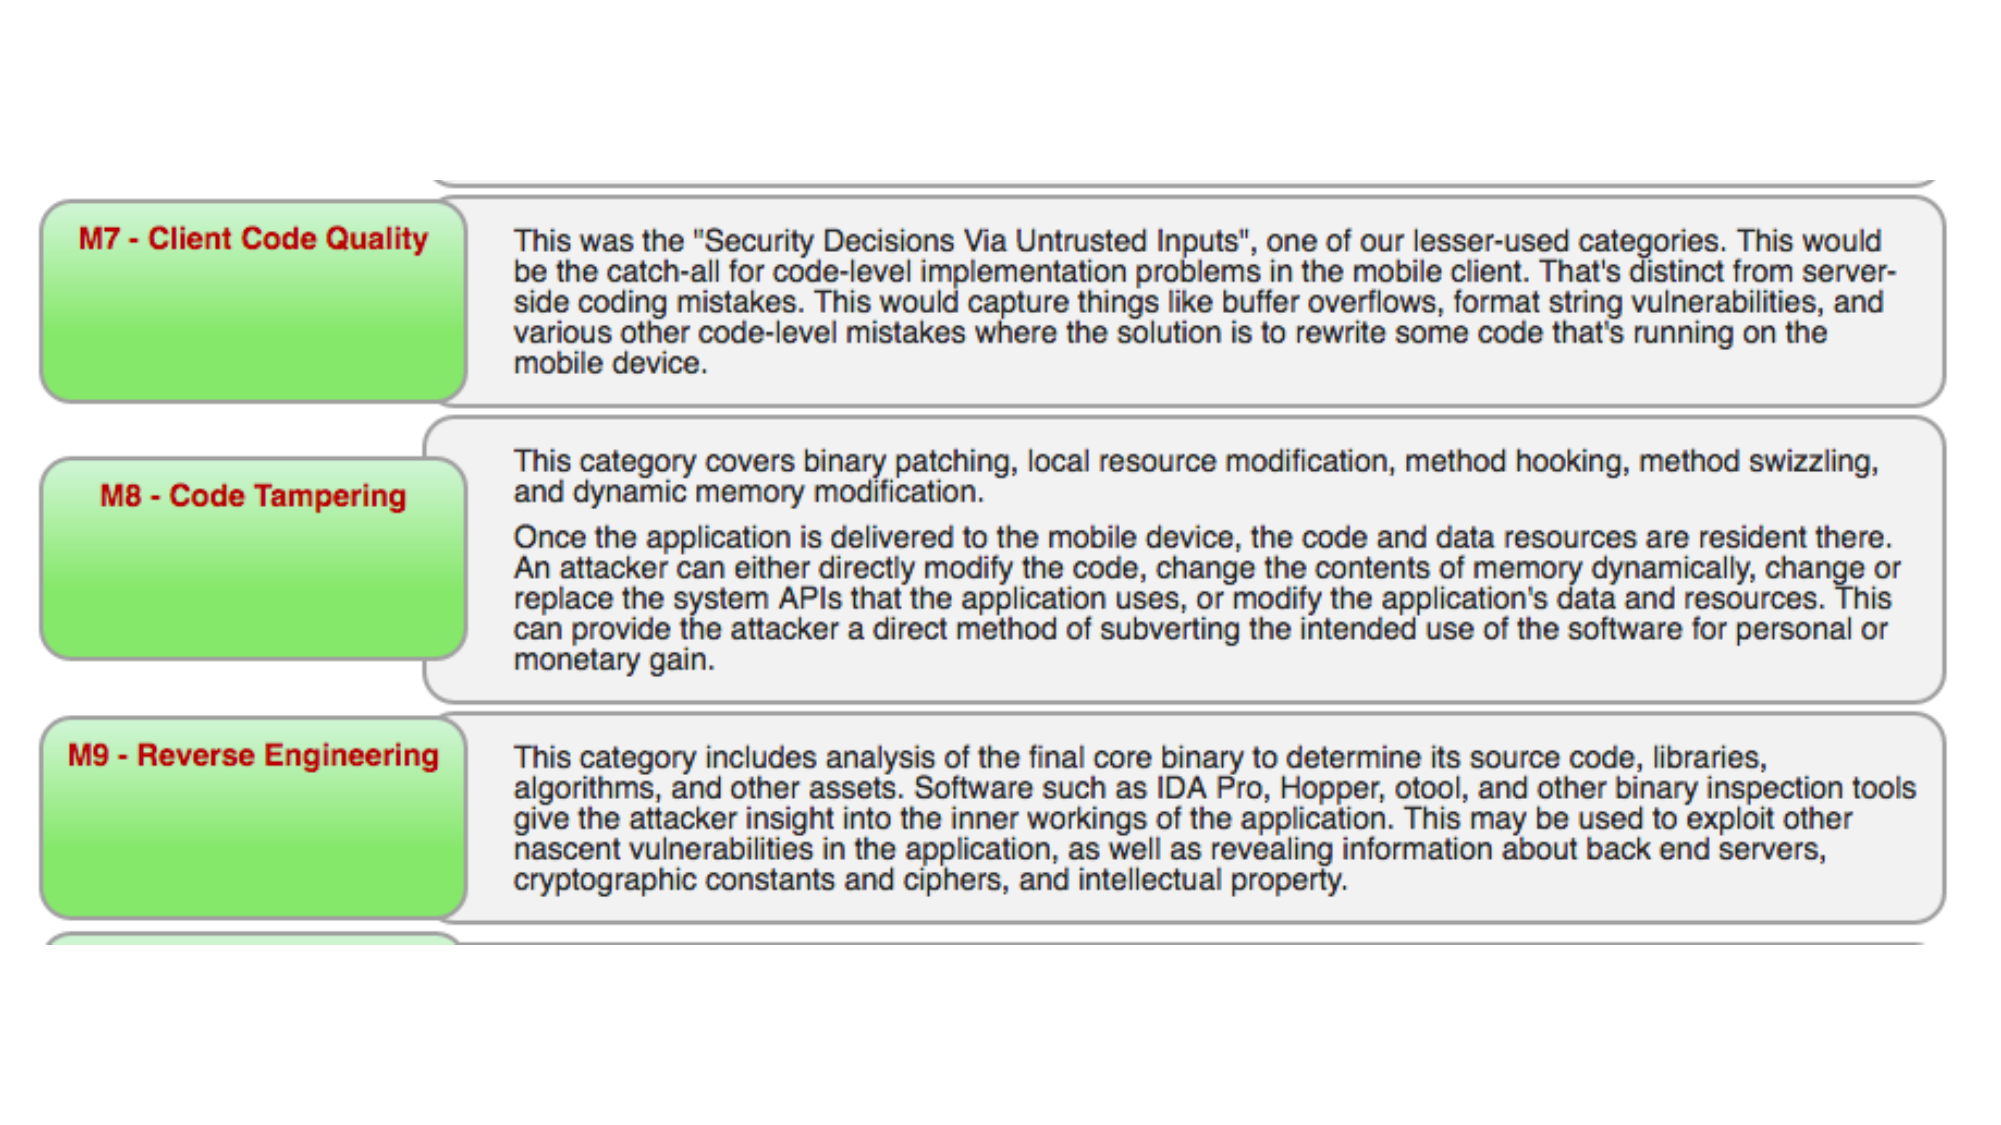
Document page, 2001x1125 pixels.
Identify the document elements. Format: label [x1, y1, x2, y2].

picture [20, 180, 1983, 945]
